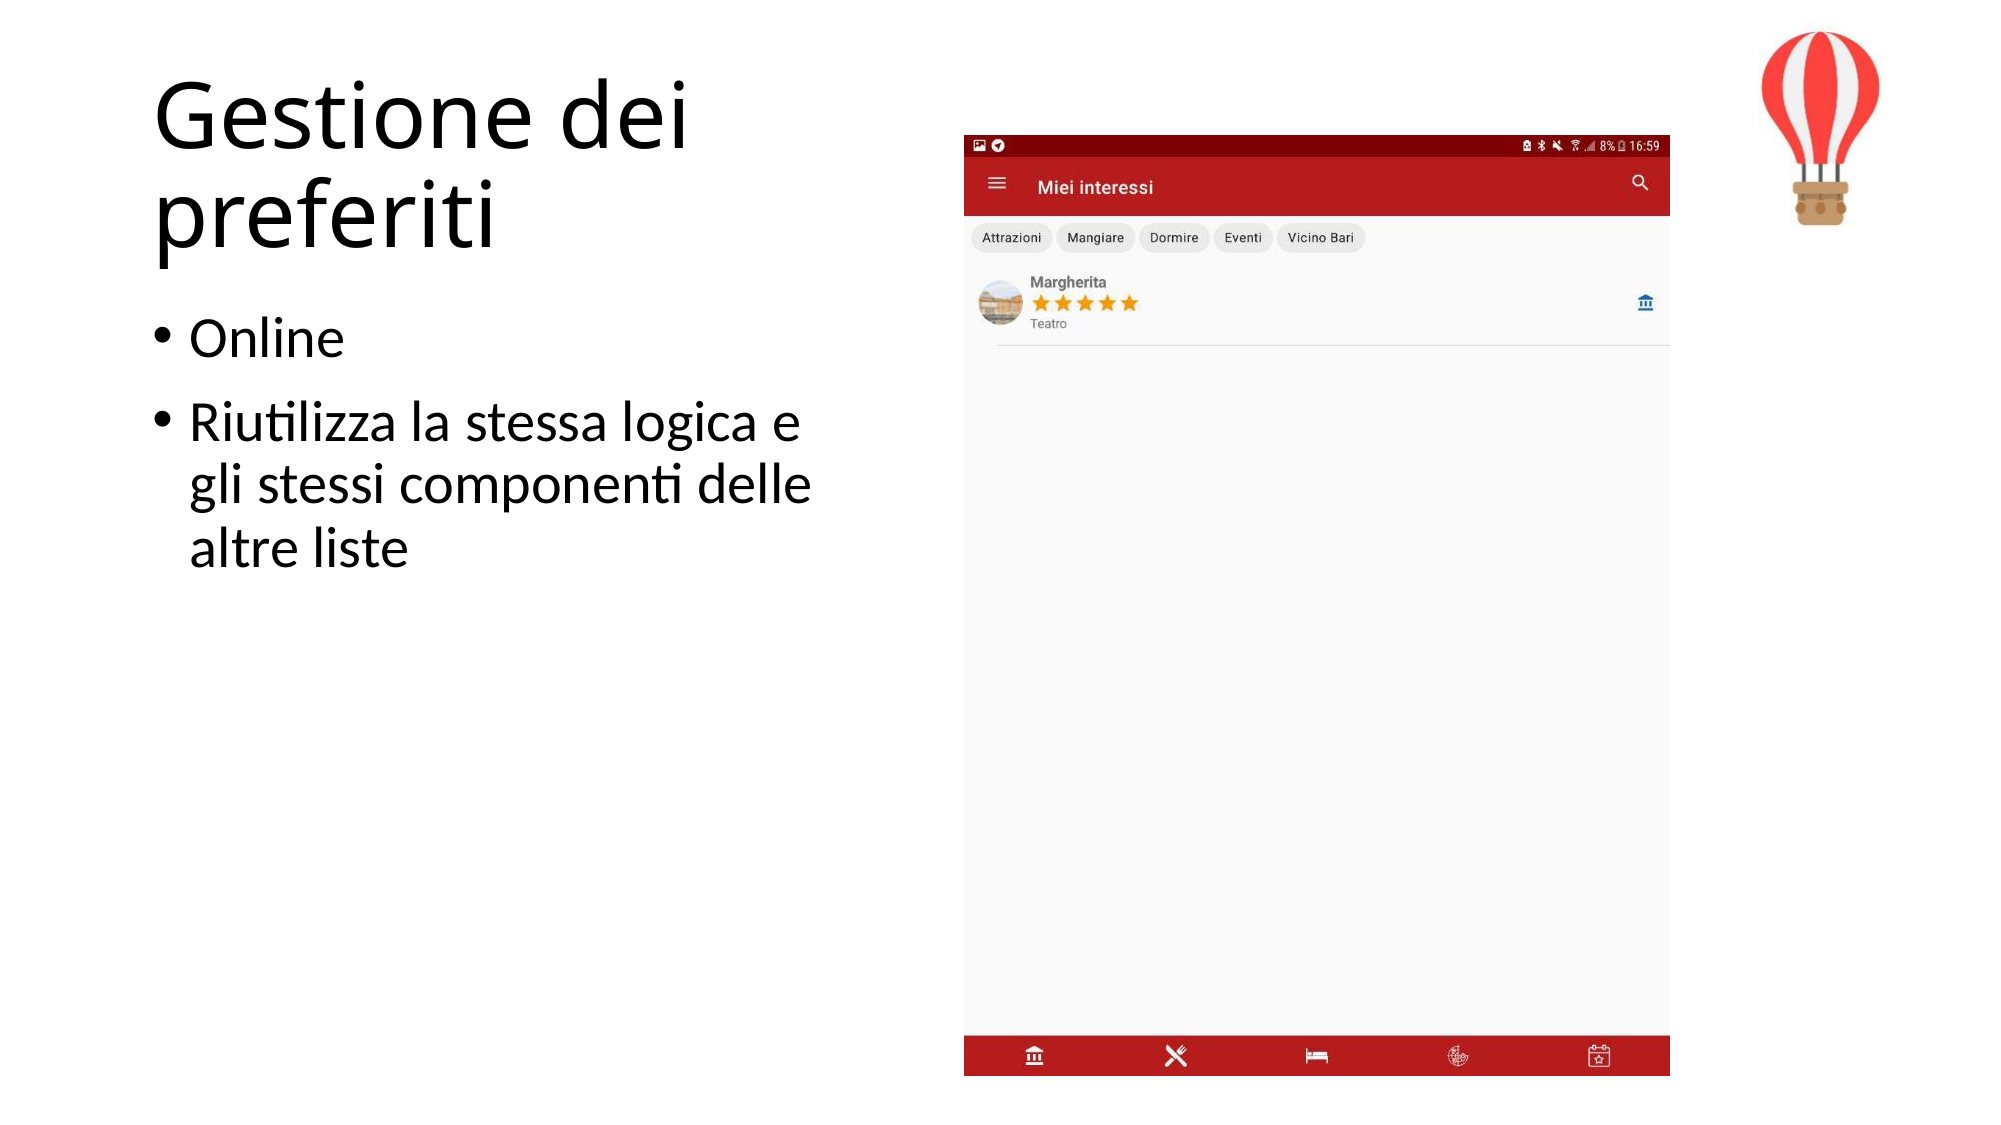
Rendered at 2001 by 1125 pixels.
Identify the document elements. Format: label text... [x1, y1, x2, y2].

title Gestione dei preferiti [137, 59, 1029, 278]
list Online Riutilizza la stessa logica e gli stessi componenti delle altre liste [137, 299, 880, 1014]
picture [1710, 18, 1931, 239]
picture [964, 135, 1670, 1076]
